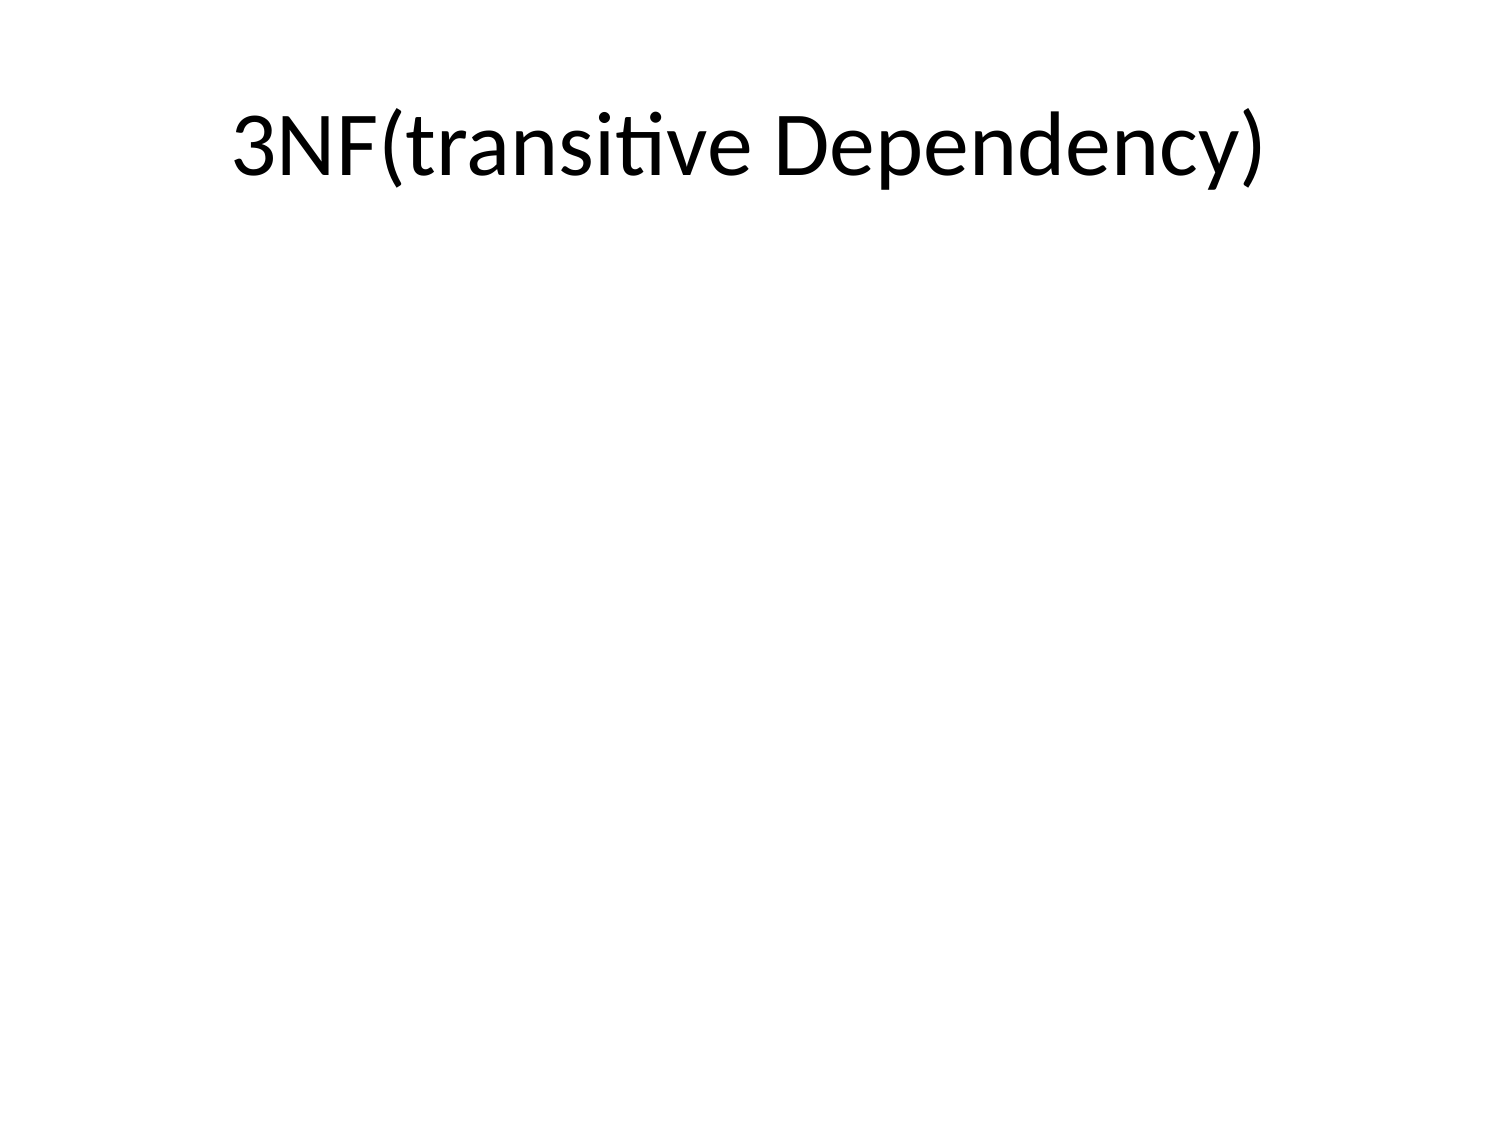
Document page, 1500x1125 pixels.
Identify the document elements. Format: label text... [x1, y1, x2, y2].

title 3NF(transitive Dependency) [75, 45, 1425, 233]
